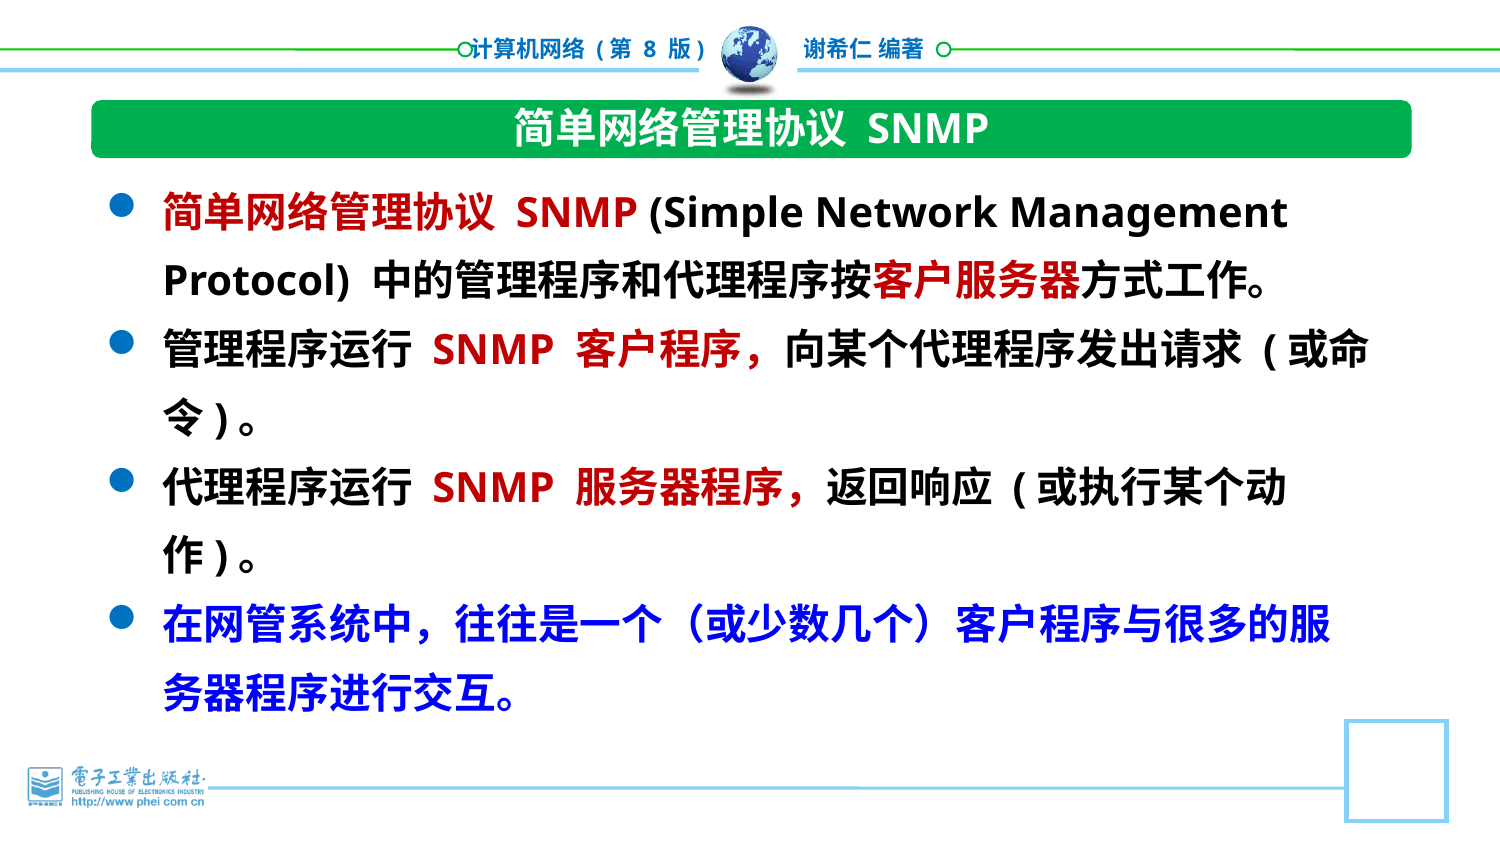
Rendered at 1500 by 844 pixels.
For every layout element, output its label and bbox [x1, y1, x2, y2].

picture [719, 24, 779, 94]
text_box [91, 94, 1412, 724]
picture [23, 764, 208, 809]
